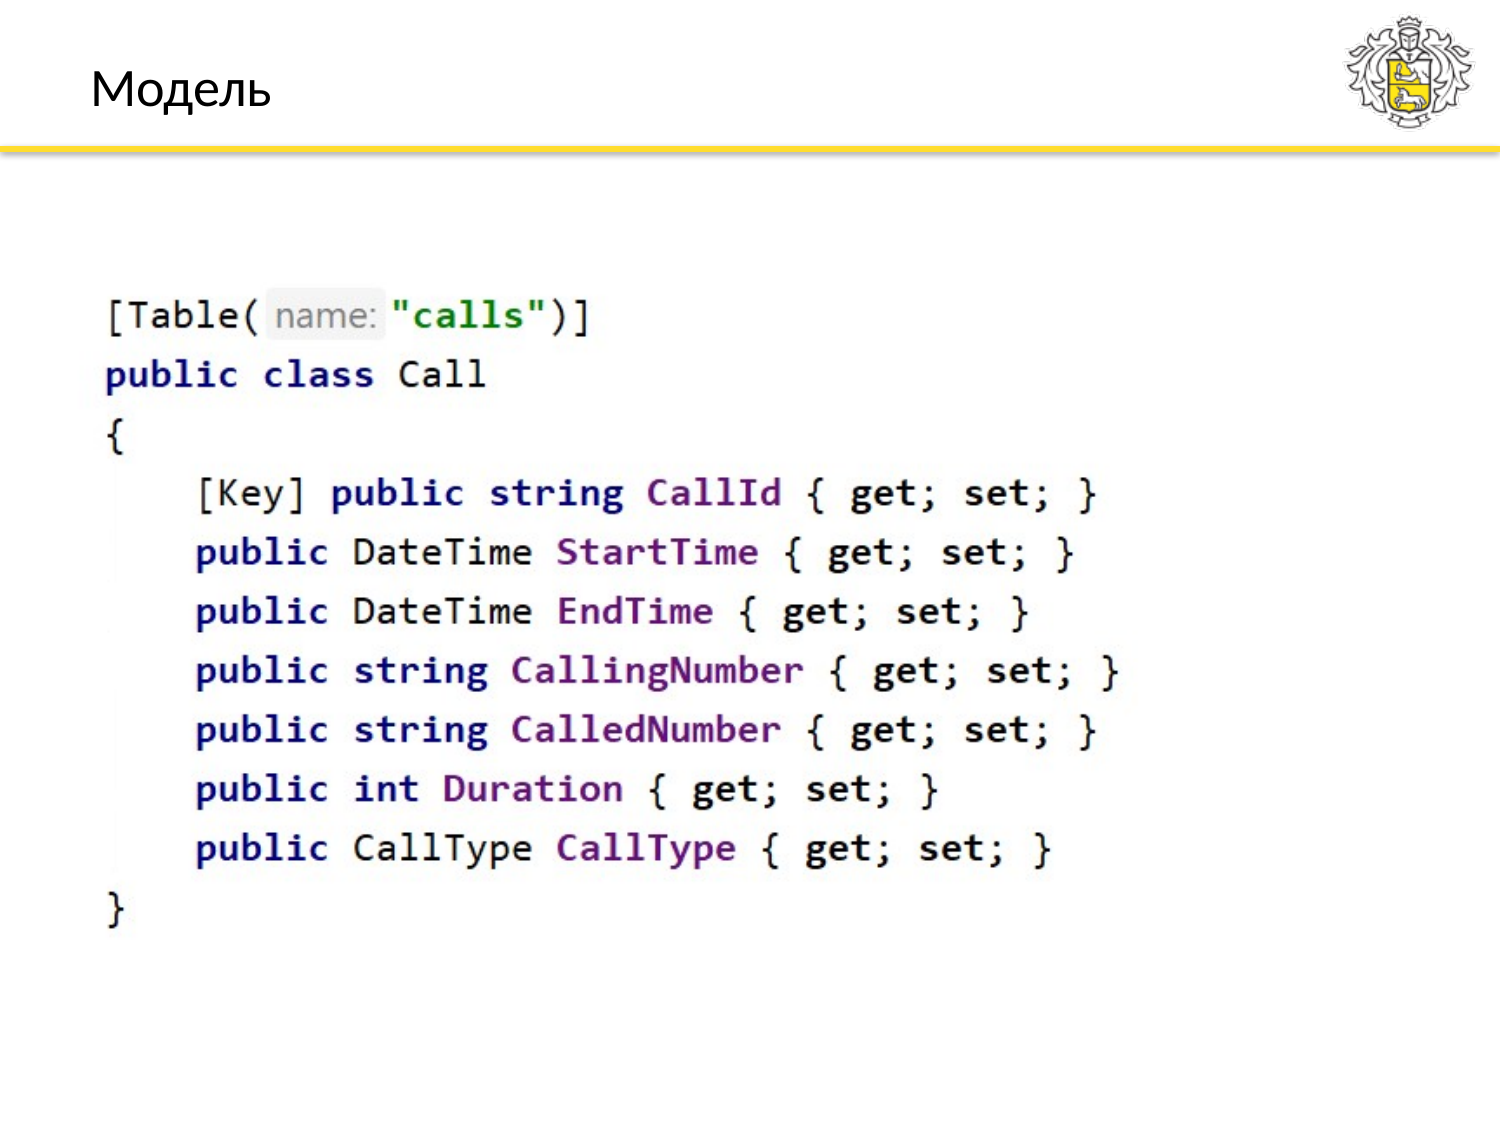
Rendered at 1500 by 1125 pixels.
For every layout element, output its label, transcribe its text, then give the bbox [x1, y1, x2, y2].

title Модель [75, 50, 1425, 119]
picture [74, 262, 1217, 960]
